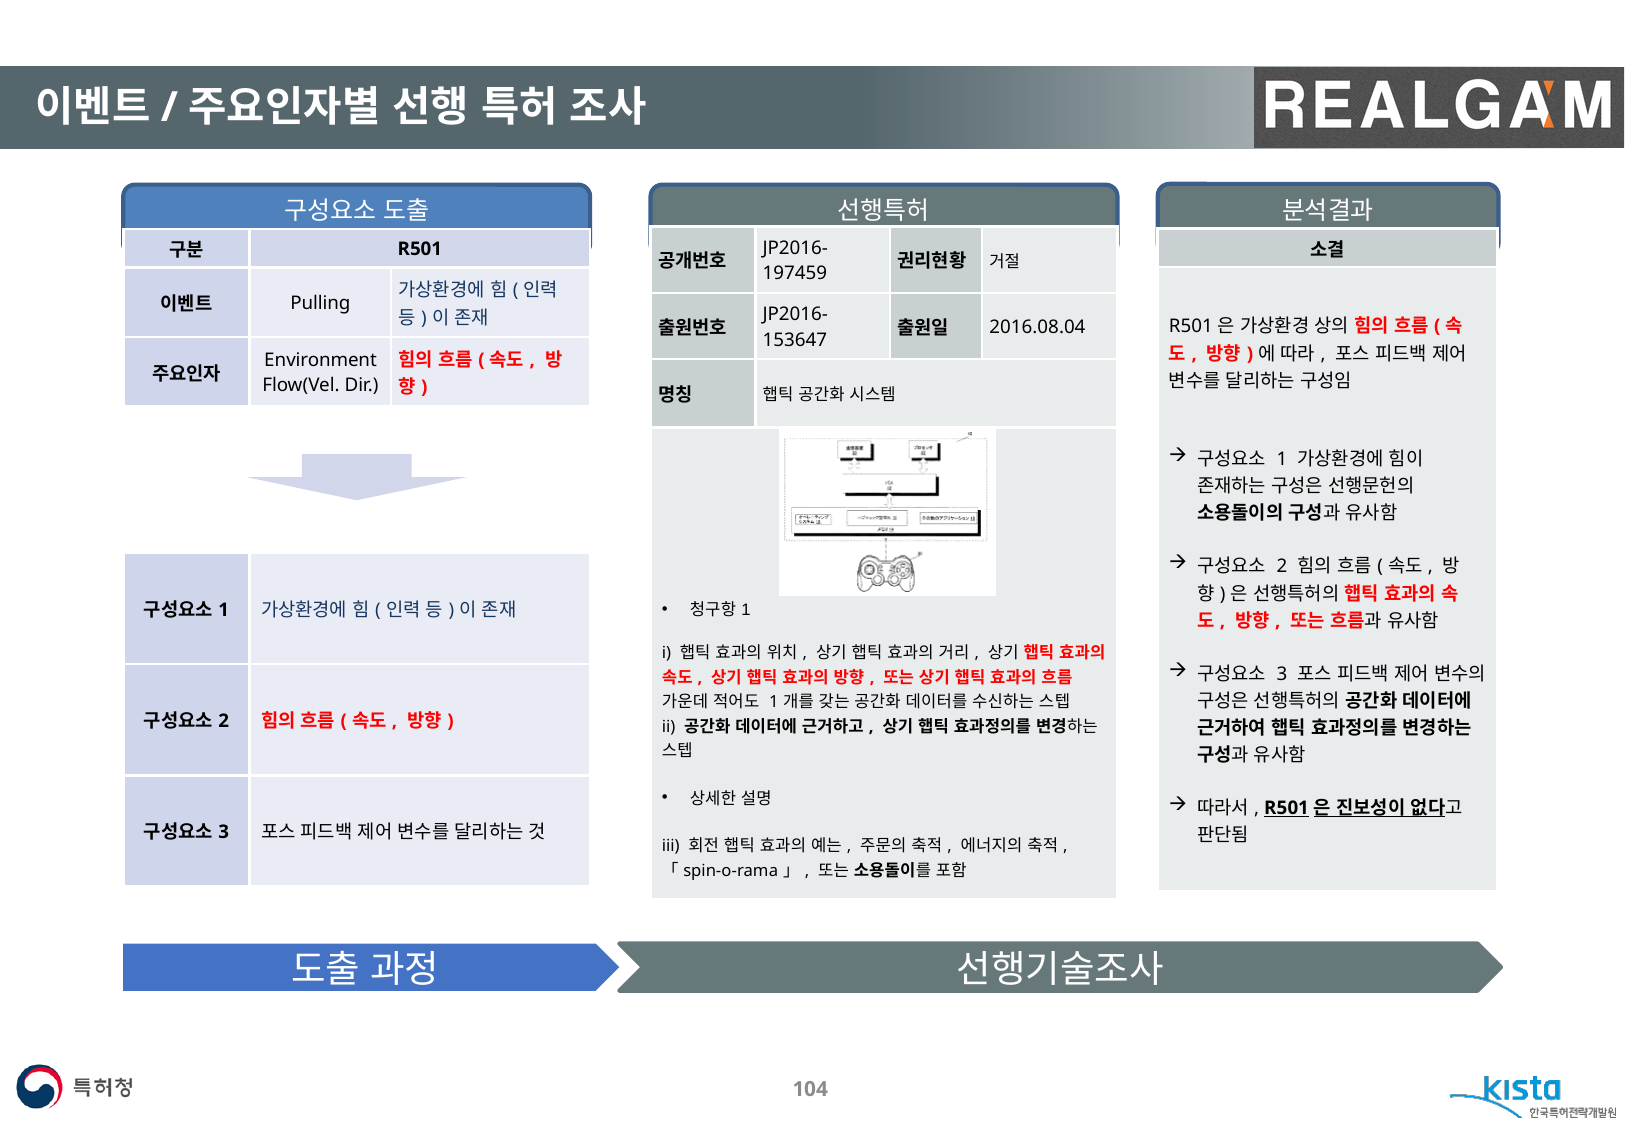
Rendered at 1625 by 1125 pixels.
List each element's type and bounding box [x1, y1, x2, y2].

table_cell [125, 665, 248, 774]
table_cell [1159, 268, 1496, 890]
text_box [1155, 181, 1501, 250]
table_header [757, 228, 889, 292]
table_cell [757, 294, 889, 358]
table_cell [652, 294, 754, 358]
table_cell [652, 360, 754, 426]
table_header [1159, 230, 1496, 266]
table_header [125, 554, 248, 663]
text_box [121, 941, 622, 993]
table_header [125, 230, 248, 266]
table_cell [251, 665, 589, 774]
table_cell [392, 338, 589, 405]
text_box [648, 182, 1120, 248]
text_box [617, 941, 1504, 993]
table_header [983, 228, 1116, 292]
table_cell [652, 429, 1116, 898]
table_cell [125, 777, 248, 885]
table_cell [125, 269, 248, 336]
text_box [244, 452, 469, 503]
table_cell [392, 269, 589, 336]
picture [1254, 67, 1625, 148]
picture [10, 1058, 141, 1116]
picture [1449, 1076, 1516, 1118]
list [20, 72, 1533, 144]
table_cell [891, 294, 981, 358]
table_header [652, 228, 754, 292]
table_cell [125, 338, 248, 405]
table_cell [251, 269, 390, 336]
table_cell [757, 360, 1116, 426]
text_box [121, 182, 593, 250]
table_cell [251, 338, 390, 405]
table_cell [251, 777, 589, 885]
table_header [891, 228, 981, 292]
picture [1489, 1076, 1616, 1118]
table_cell [983, 294, 1116, 358]
table_header [251, 554, 589, 663]
table_header [251, 230, 589, 266]
picture [779, 428, 996, 596]
